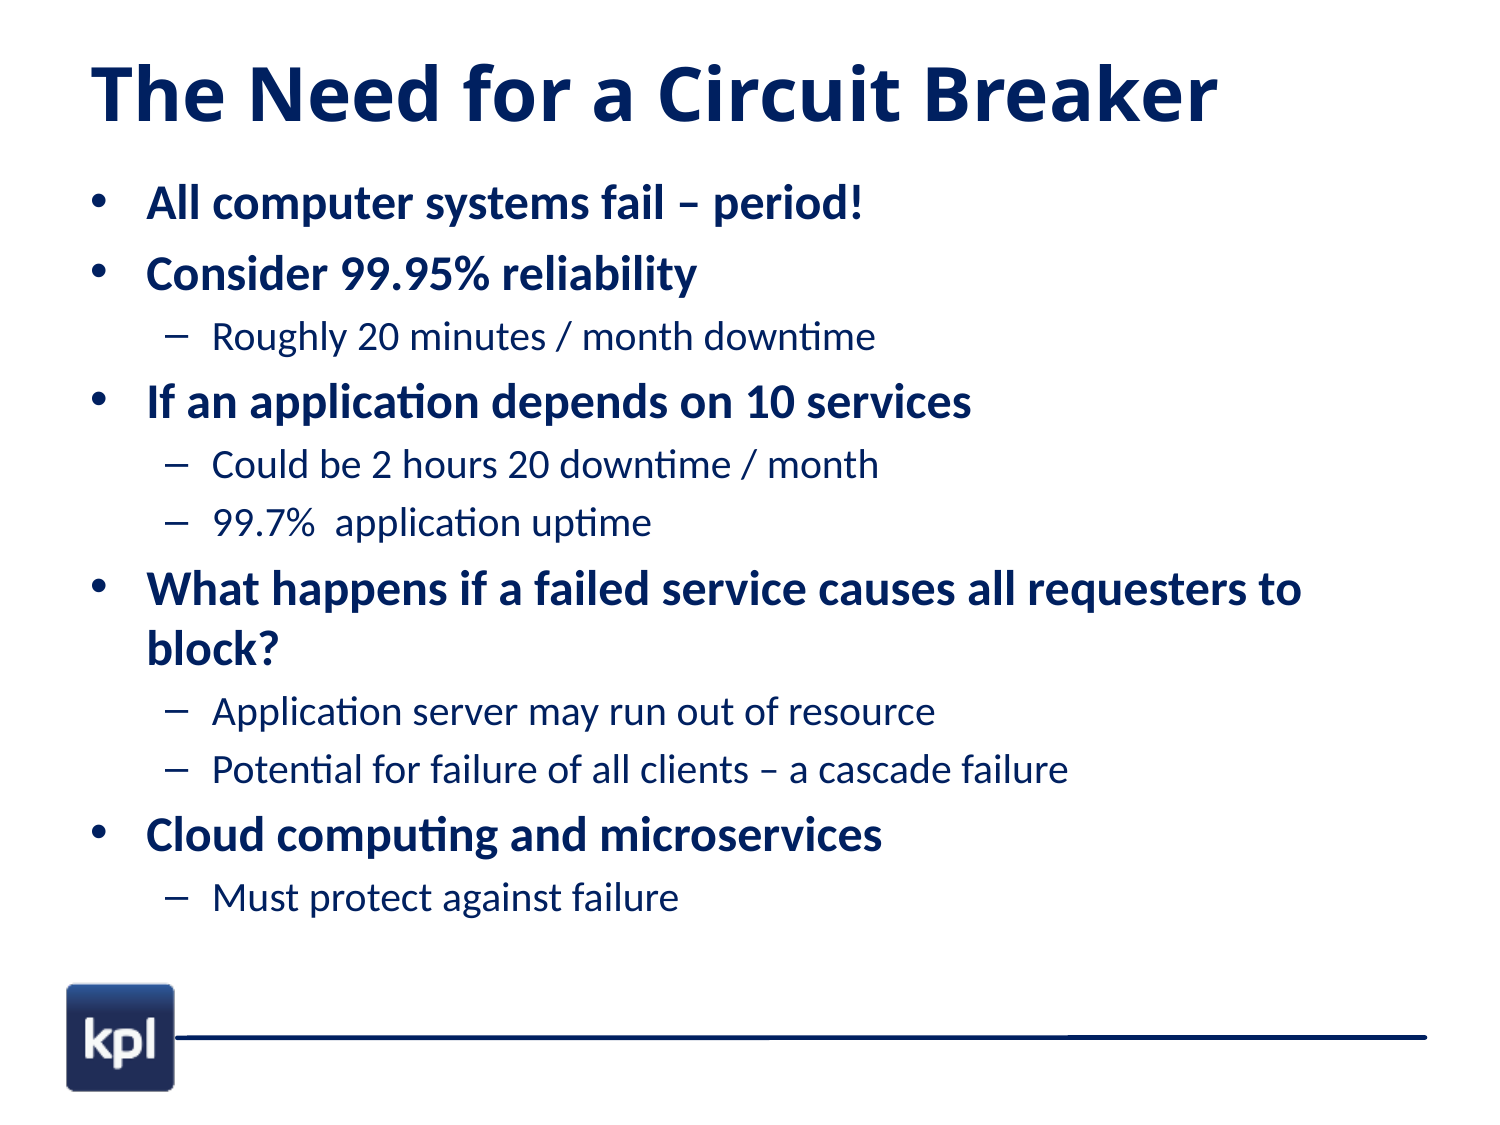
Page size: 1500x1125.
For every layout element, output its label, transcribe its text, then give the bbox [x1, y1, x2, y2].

list All computer systems fail – period! Consider 99.95% reliability Roughly 20 minutes / month downtime If an application depends on 10 services Could be 2 hours 20 downtime / month 99.7% application uptime What happens if a failed service causes all requesters to block? Application server may run out of resource Potential for failure of all clients – a cascade failure Cloud computing and microservices Must protect against failure [75, 162, 1425, 1013]
title The Need for a Circuit Breaker [75, 45, 1471, 138]
picture [62, 980, 178, 1095]
